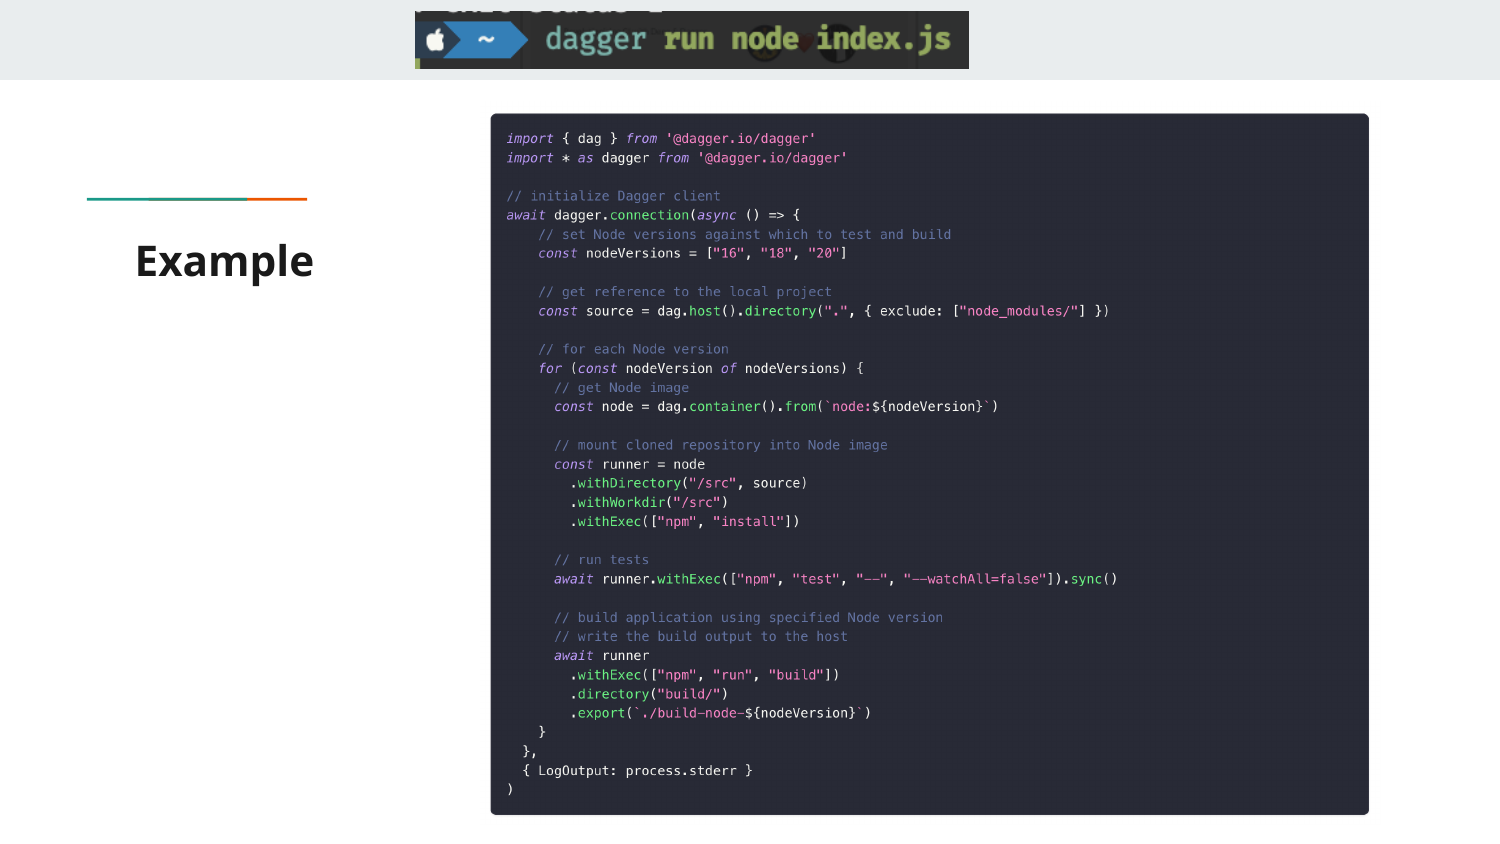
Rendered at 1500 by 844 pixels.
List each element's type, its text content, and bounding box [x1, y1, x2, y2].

picture [480, 101, 1382, 825]
picture [415, 10, 969, 69]
title Example [119, 216, 475, 305]
